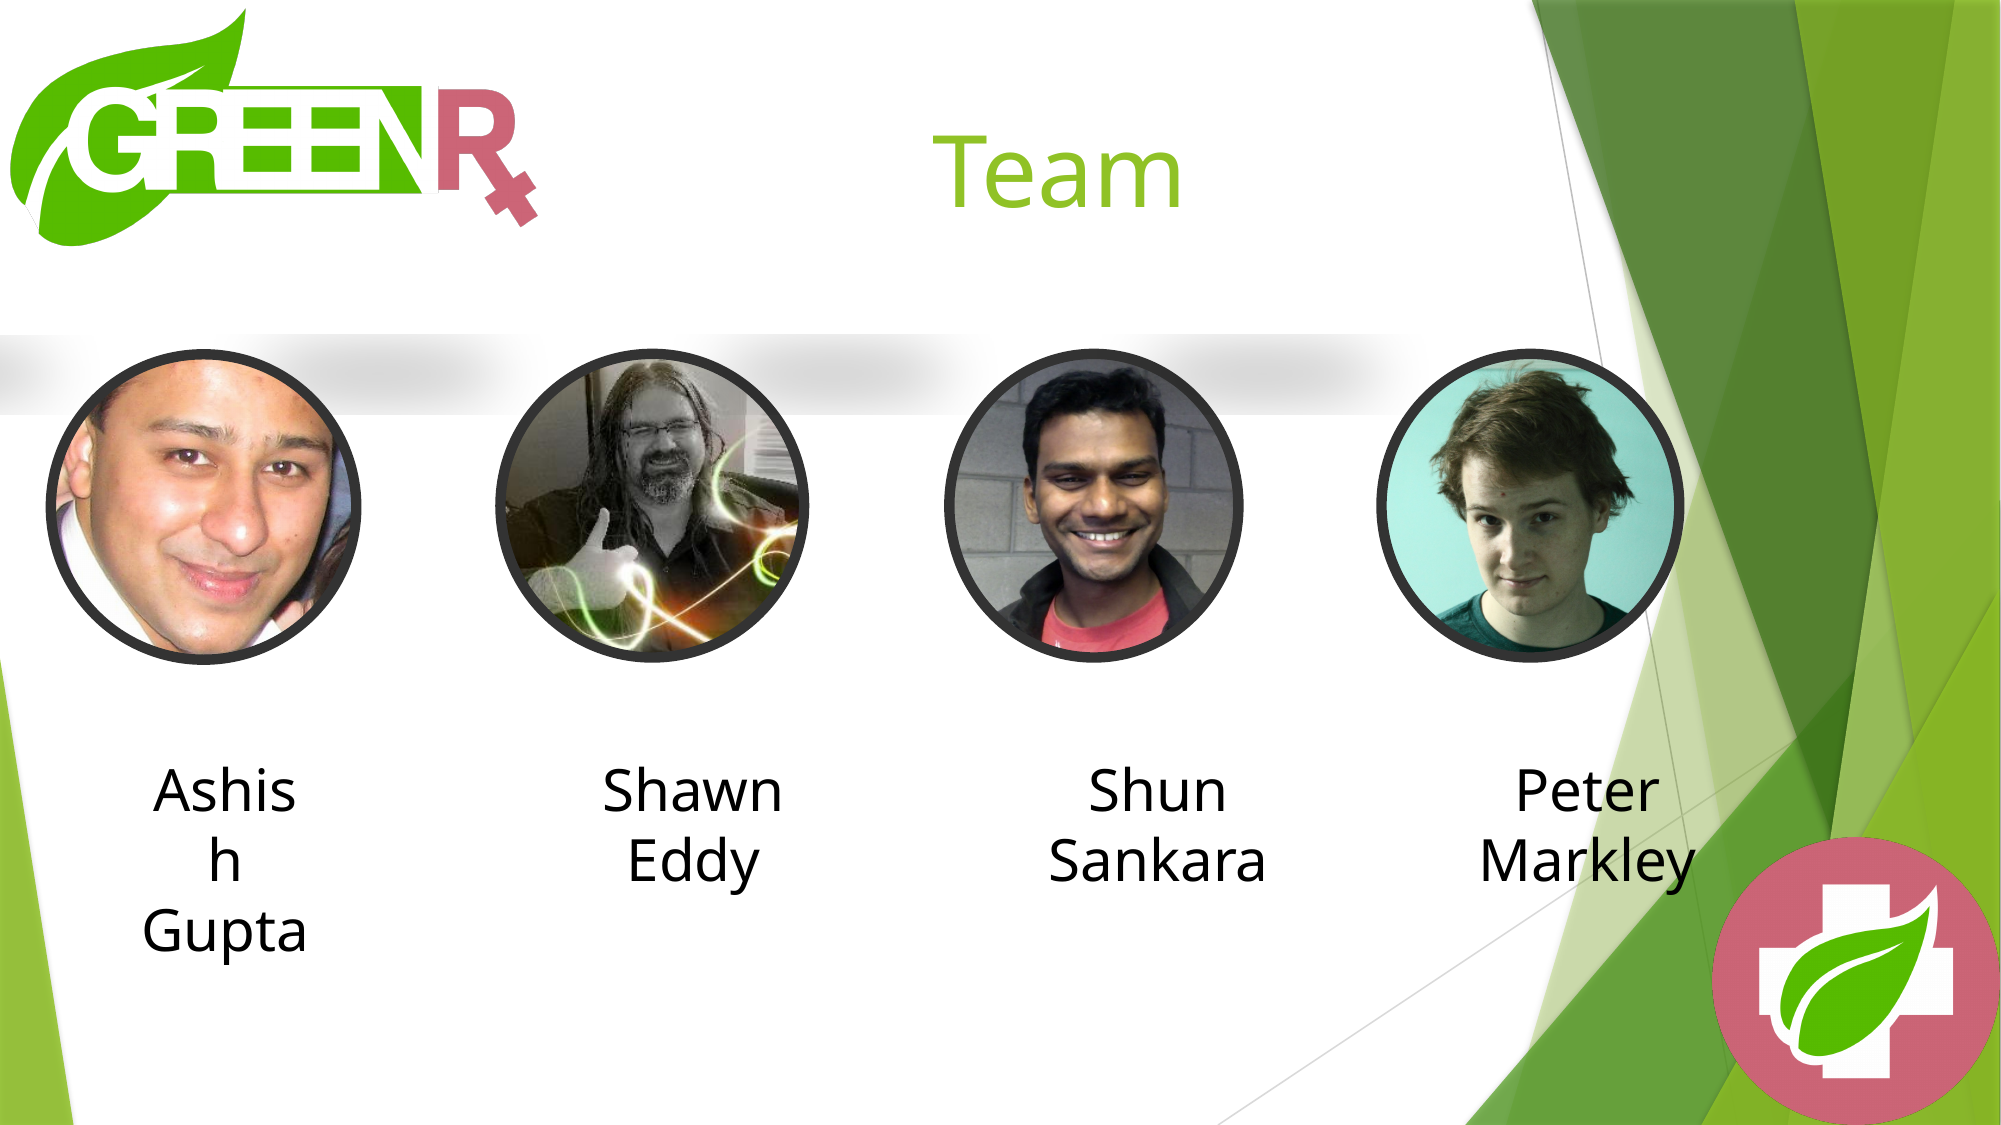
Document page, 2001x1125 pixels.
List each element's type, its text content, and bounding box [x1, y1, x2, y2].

title Team [598, 99, 1522, 317]
picture [1712, 837, 2000, 1125]
picture [50, 353, 357, 661]
picture [0, 0, 548, 255]
picture [948, 353, 1239, 658]
picture [499, 353, 805, 658]
text_box Ashish Gupta [121, 746, 329, 971]
text_box Peter Markley [1457, 746, 1718, 901]
picture [1380, 353, 1680, 658]
text_box Shun Sankara [1026, 746, 1291, 901]
text_box Shawn Eddy [575, 746, 812, 901]
